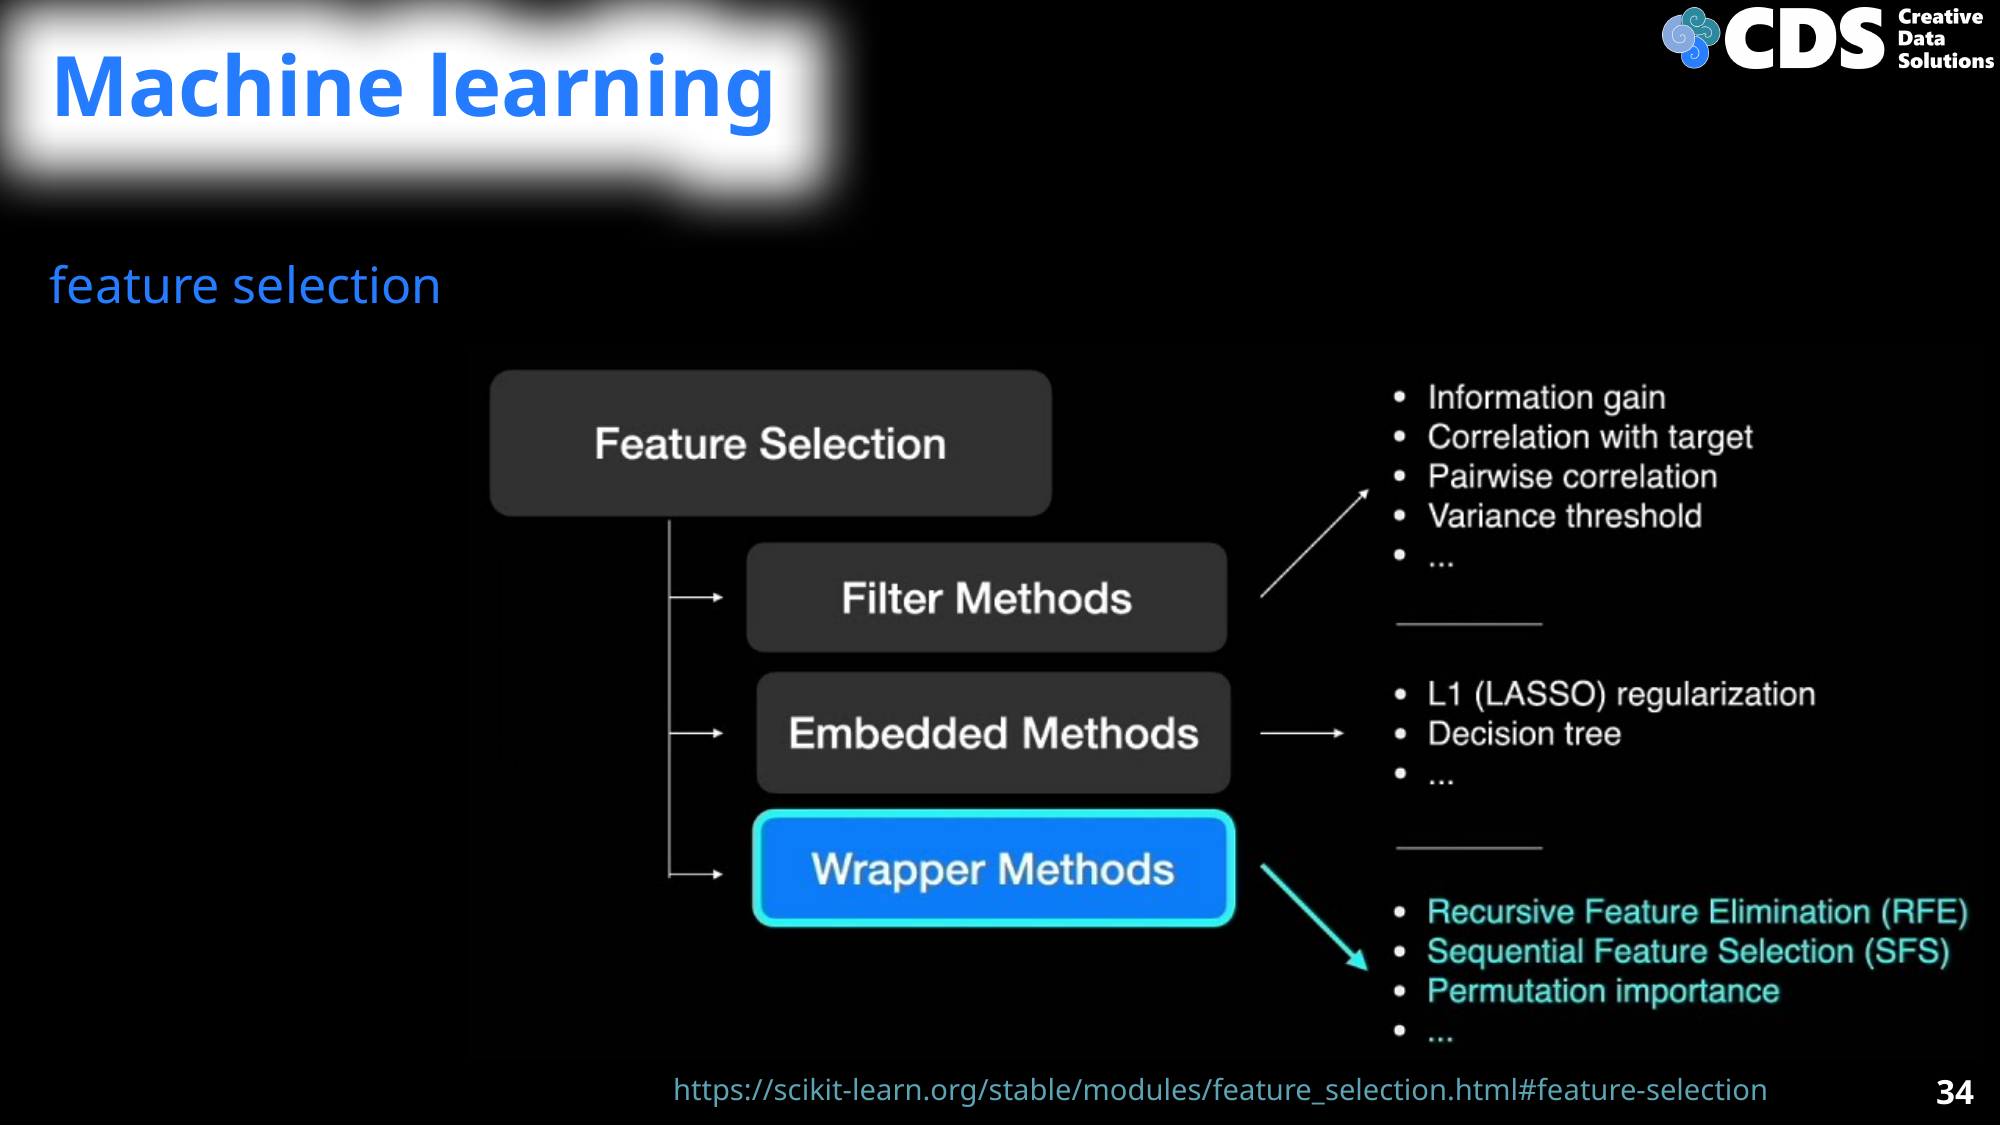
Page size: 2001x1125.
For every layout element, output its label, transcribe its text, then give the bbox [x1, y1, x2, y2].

text_box Machine learning [34, 24, 1665, 243]
picture [1755, 7, 1994, 69]
slide_number 34 [1539, 1063, 1989, 1124]
text_box https://scikit-learn.org/stable/modules/feature_selection.html#feature-selection [658, 1063, 1935, 1114]
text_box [468, 351, 1983, 1060]
text_box feature selection [34, 215, 1989, 411]
